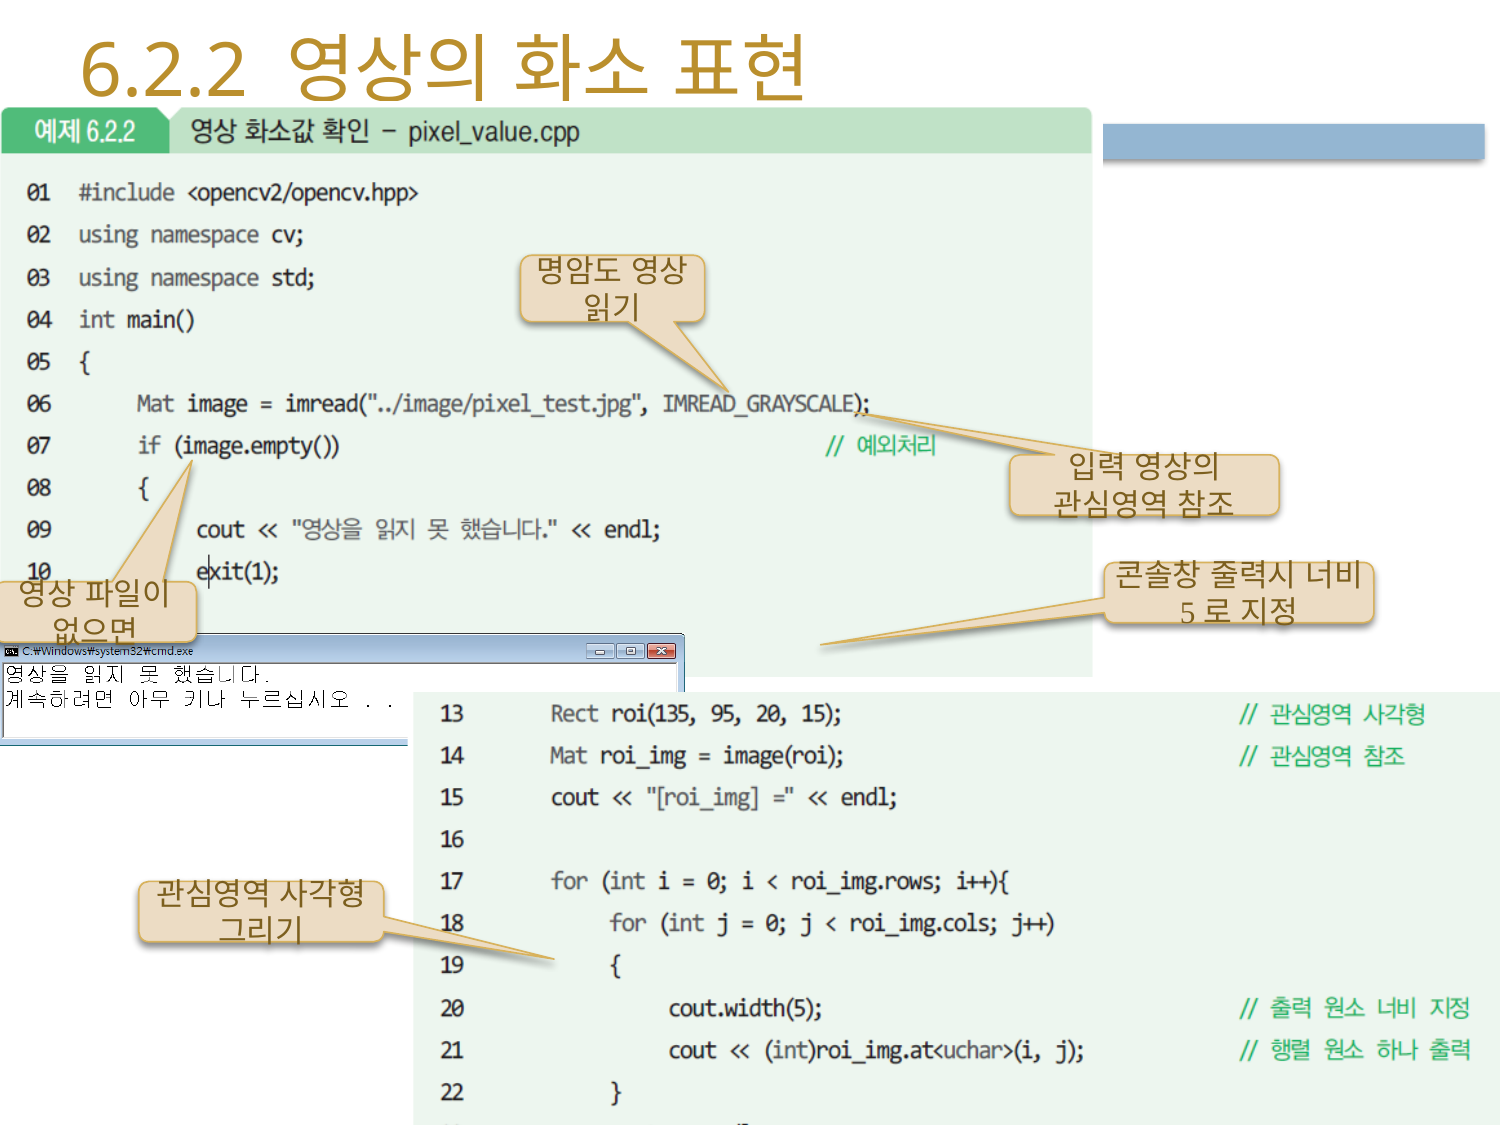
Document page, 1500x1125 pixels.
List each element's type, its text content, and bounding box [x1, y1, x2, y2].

title 6.2.2 영상의 화소 표현 [64, 7, 1471, 126]
text_box 관심영역 사각형 그리기 [137, 880, 401, 943]
text_box 콘솔창 줄력시 너비 5로 지정 [1110, 561, 1375, 624]
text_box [407, 692, 1500, 1125]
picture [0, 101, 1104, 746]
text_box 입력 영상의 관심영역 참조 [1110, 452, 1281, 517]
